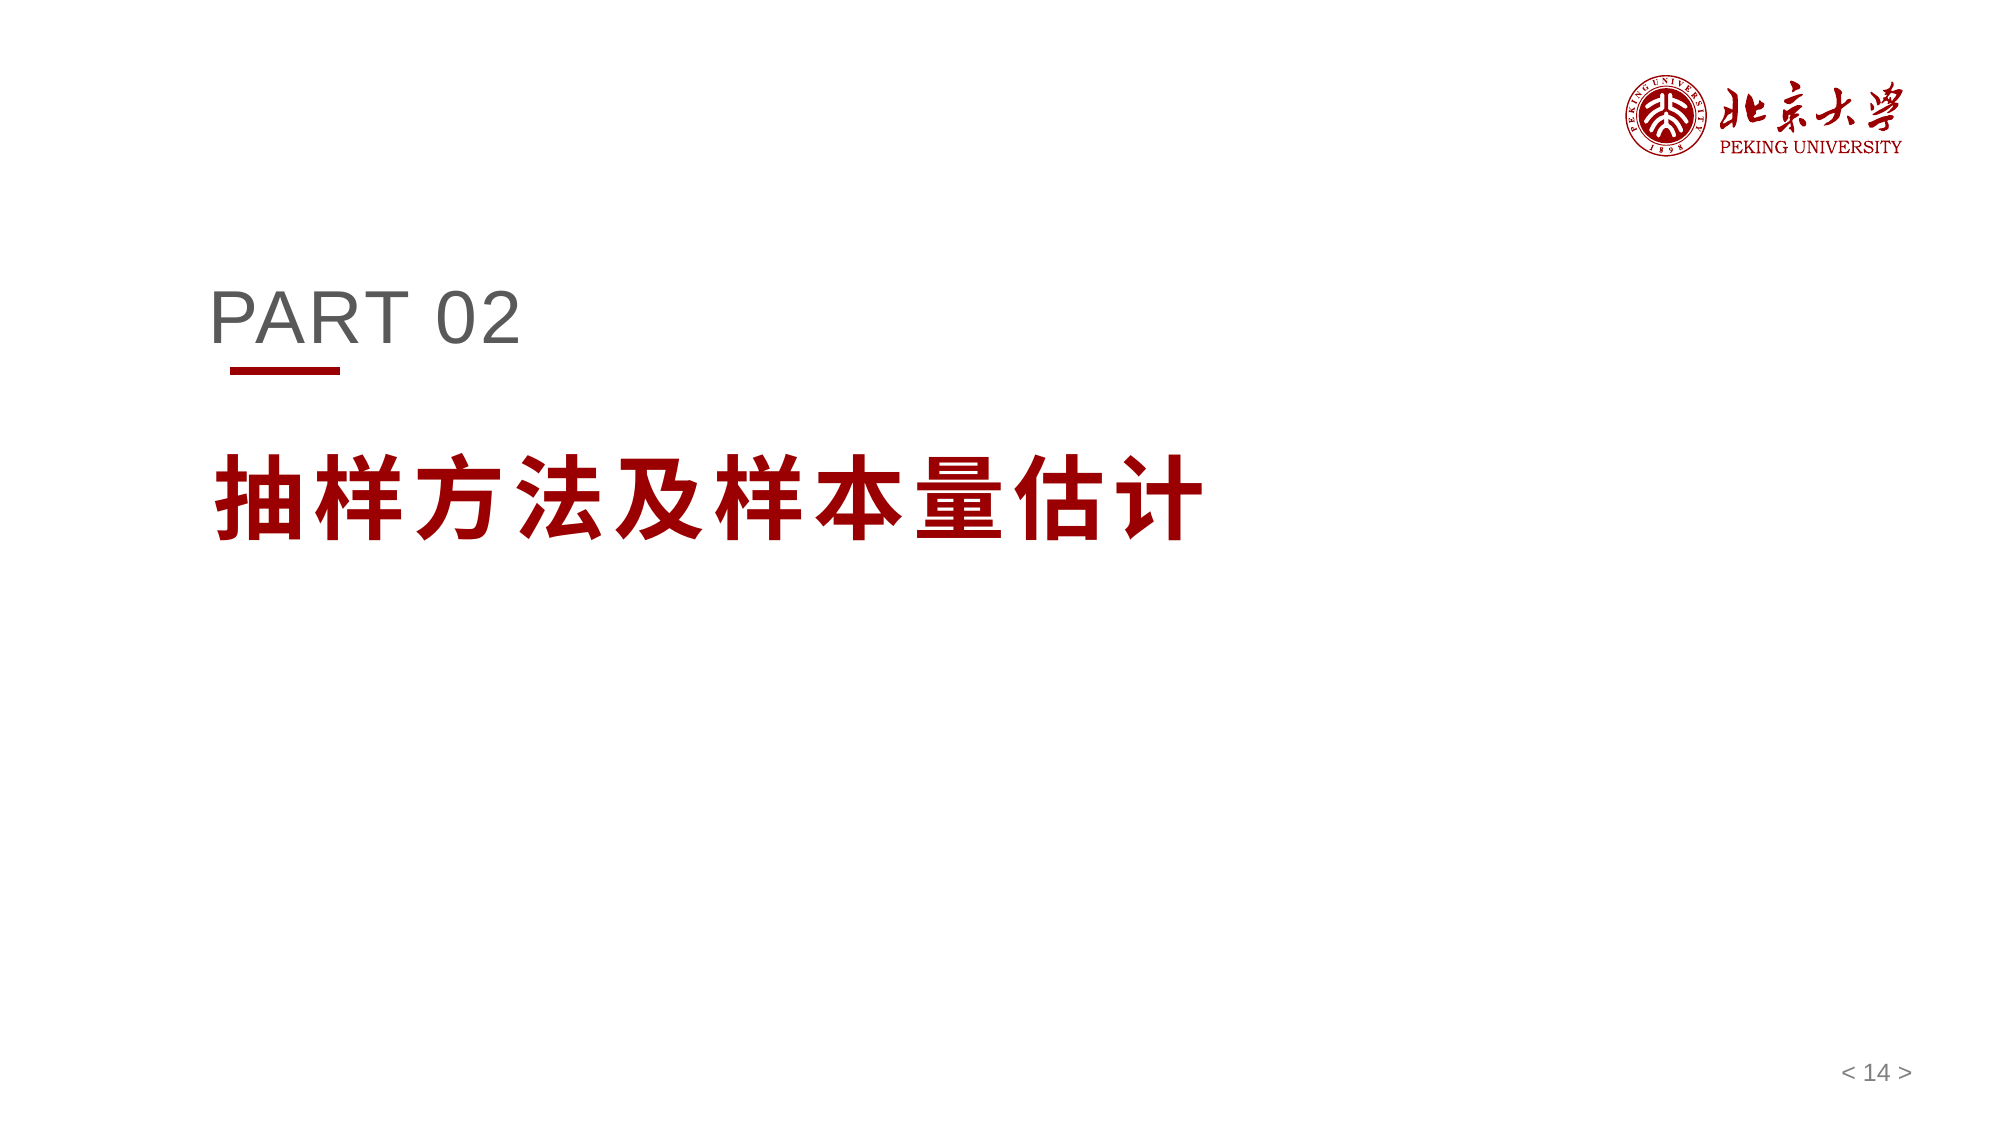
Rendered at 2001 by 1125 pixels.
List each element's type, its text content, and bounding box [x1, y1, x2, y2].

text_box 抽样方法及样本量估计 [199, 432, 1848, 778]
text_box PART 02 [193, 260, 596, 366]
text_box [1625, 74, 1903, 157]
text_box [230, 367, 340, 375]
text_box < 14 > [1477, 1048, 1928, 1097]
